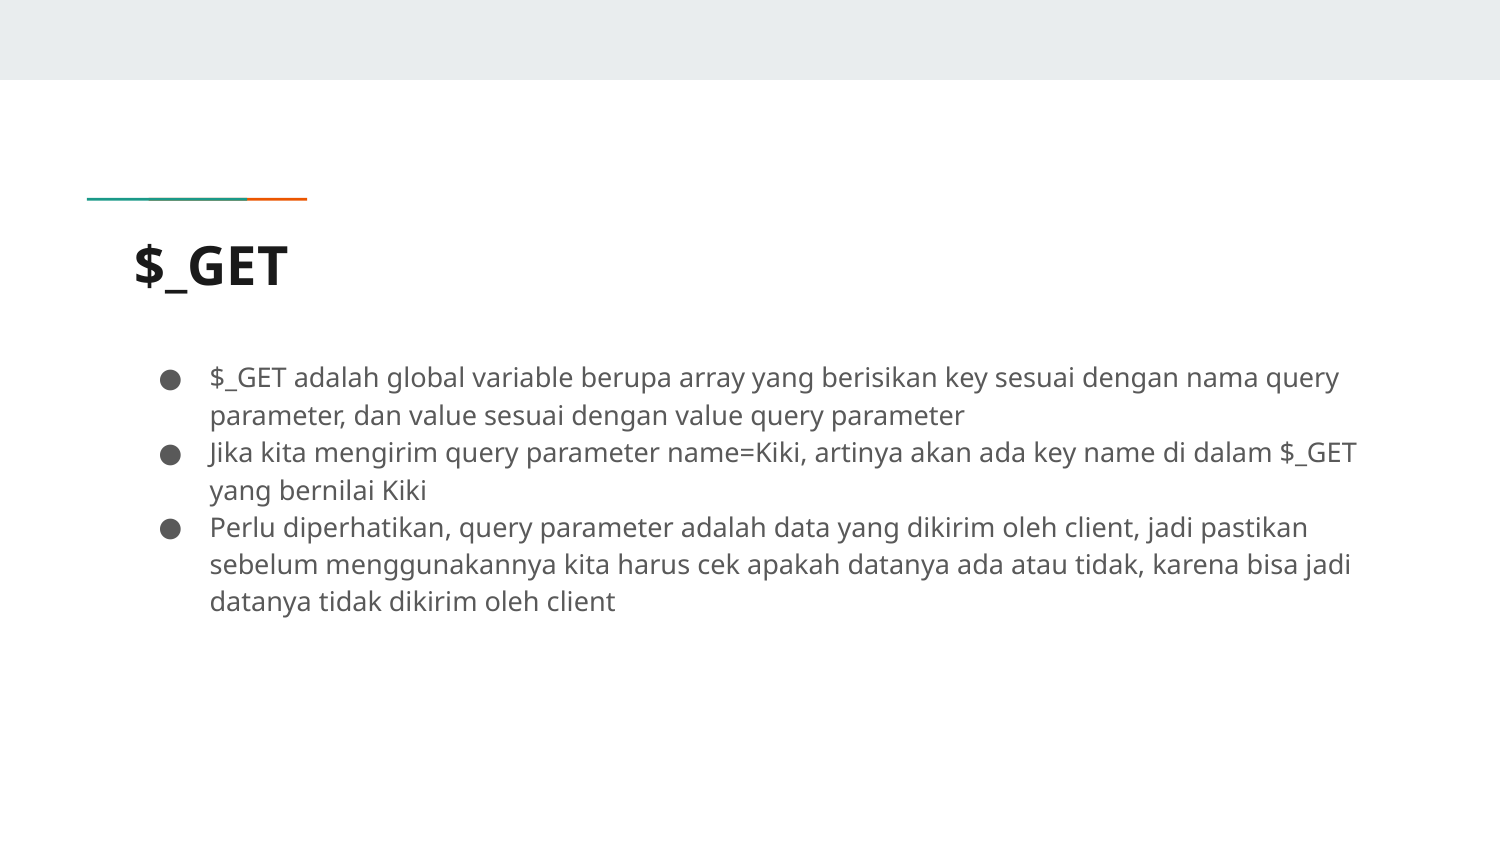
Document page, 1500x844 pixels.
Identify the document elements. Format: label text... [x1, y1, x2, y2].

list $_GET adalah global variable berupa array yang berisikan key sesuai dengan nama query parameter, dan value sesuai dengan value query parameter Jika kita mengirim query parameter name=Kiki, artinya akan ada key name di dalam $_GET yang bernilai Kiki Perlu diperhatikan, query parameter adalah data yang dikirim oleh client, jadi pastikan sebelum menggunakannya kita harus cek apakah datanya ada atau tidak, karena bisa jadi datanya tidak dikirim oleh client [119, 341, 1381, 712]
title $_GET [119, 216, 1381, 305]
